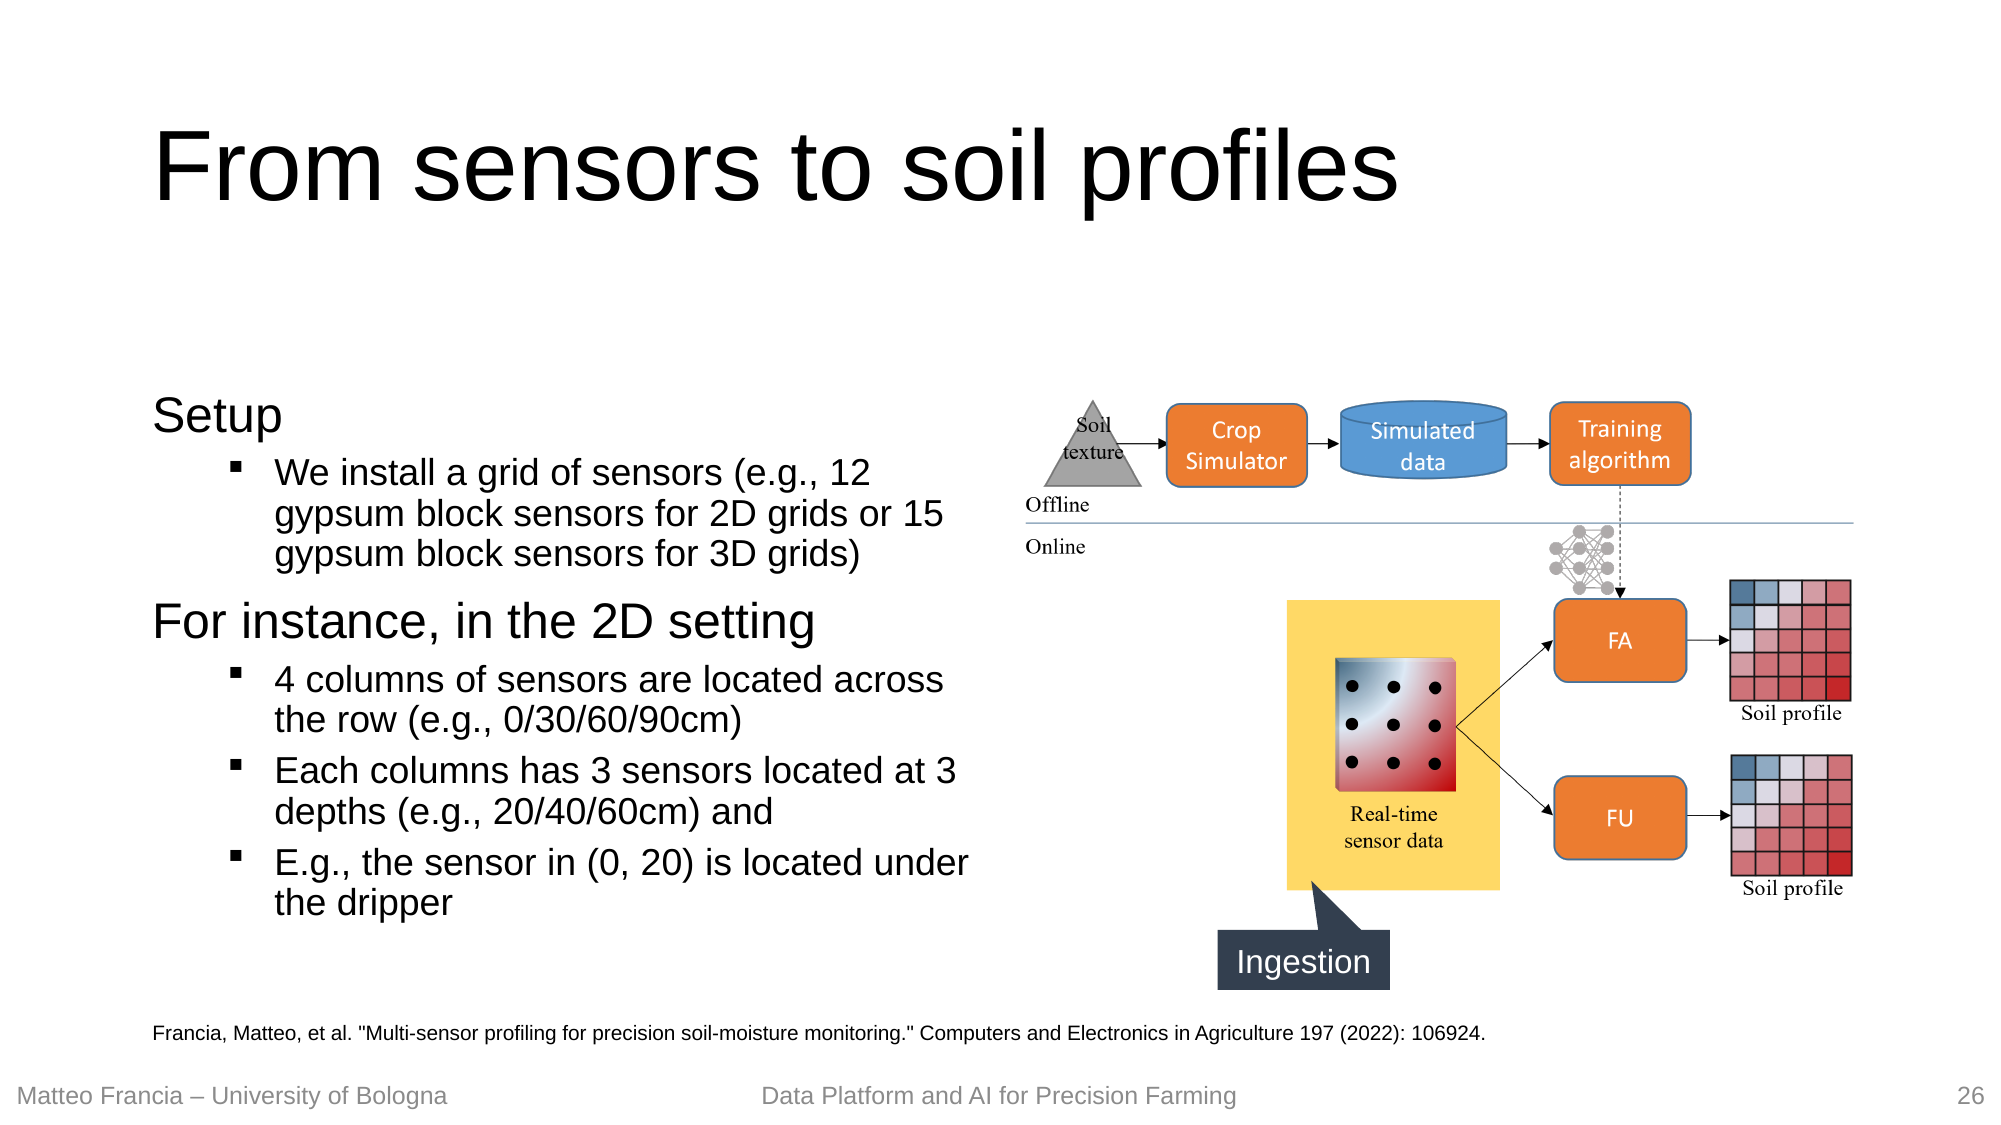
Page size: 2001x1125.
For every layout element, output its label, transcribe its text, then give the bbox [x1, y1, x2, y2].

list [1012, 399, 1863, 914]
text_box Ingestion [1216, 914, 1391, 991]
list Setup We install a grid of sensors (e.g., 12 gypsum block sensors for 2D grids or 15 gypsum block sensors for 3D grids) For instance, in the 2D setting 4 columns of sensors are located across the row (e.g., 0/30/60/90cm) Each columns has 3 sensors located at 3 depths (e.g., 20/40/60cm) and E.g., the sensor in (0, 20) is located under the dripper [137, 299, 988, 1003]
title From sensors to soil profiles [137, 59, 1863, 278]
text_box [137, 1003, 1863, 1064]
footer Matteo Francia – University of Bologna [0, 1065, 466, 1125]
slide_number 26 [1550, 1065, 2000, 1125]
